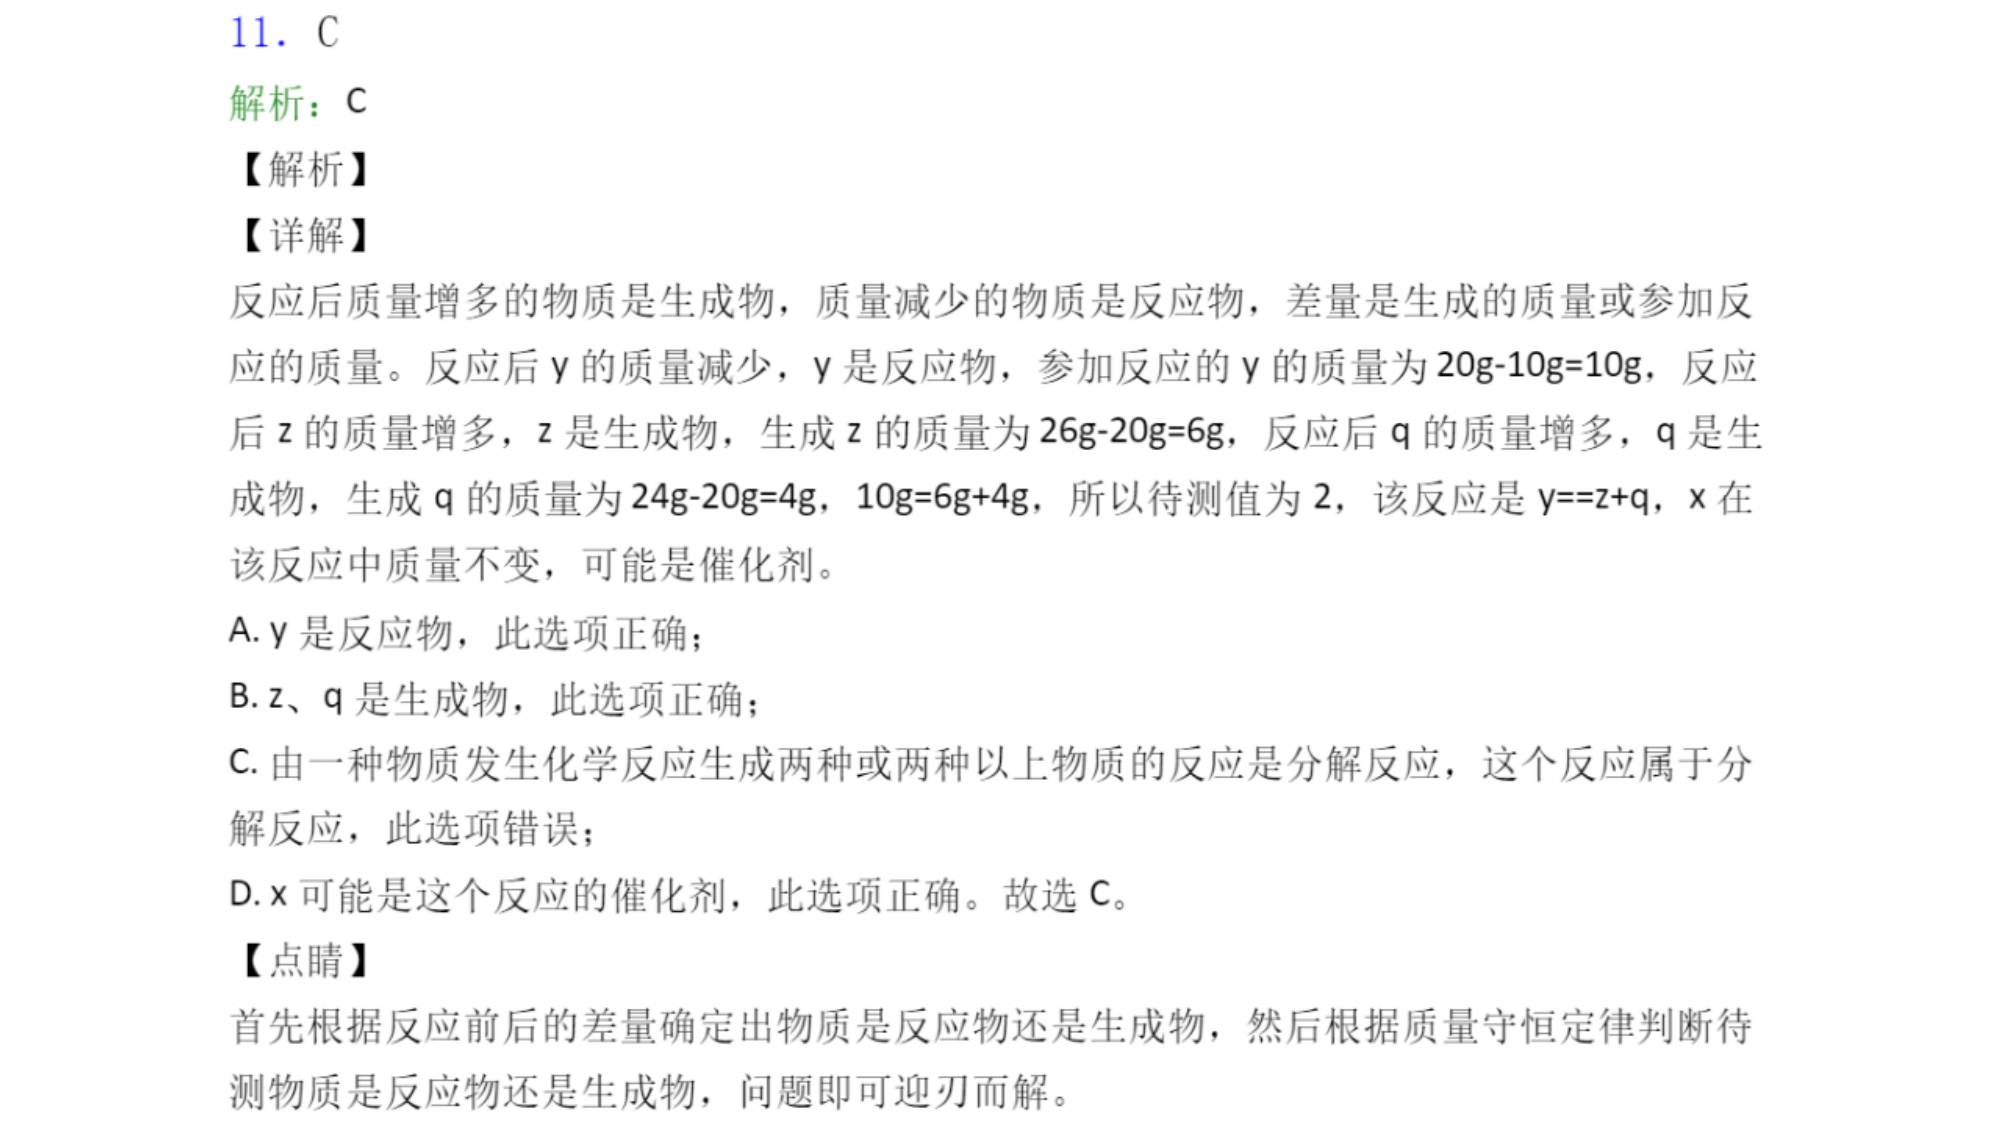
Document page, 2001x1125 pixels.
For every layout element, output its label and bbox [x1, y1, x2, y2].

picture [212, 3, 1788, 1122]
